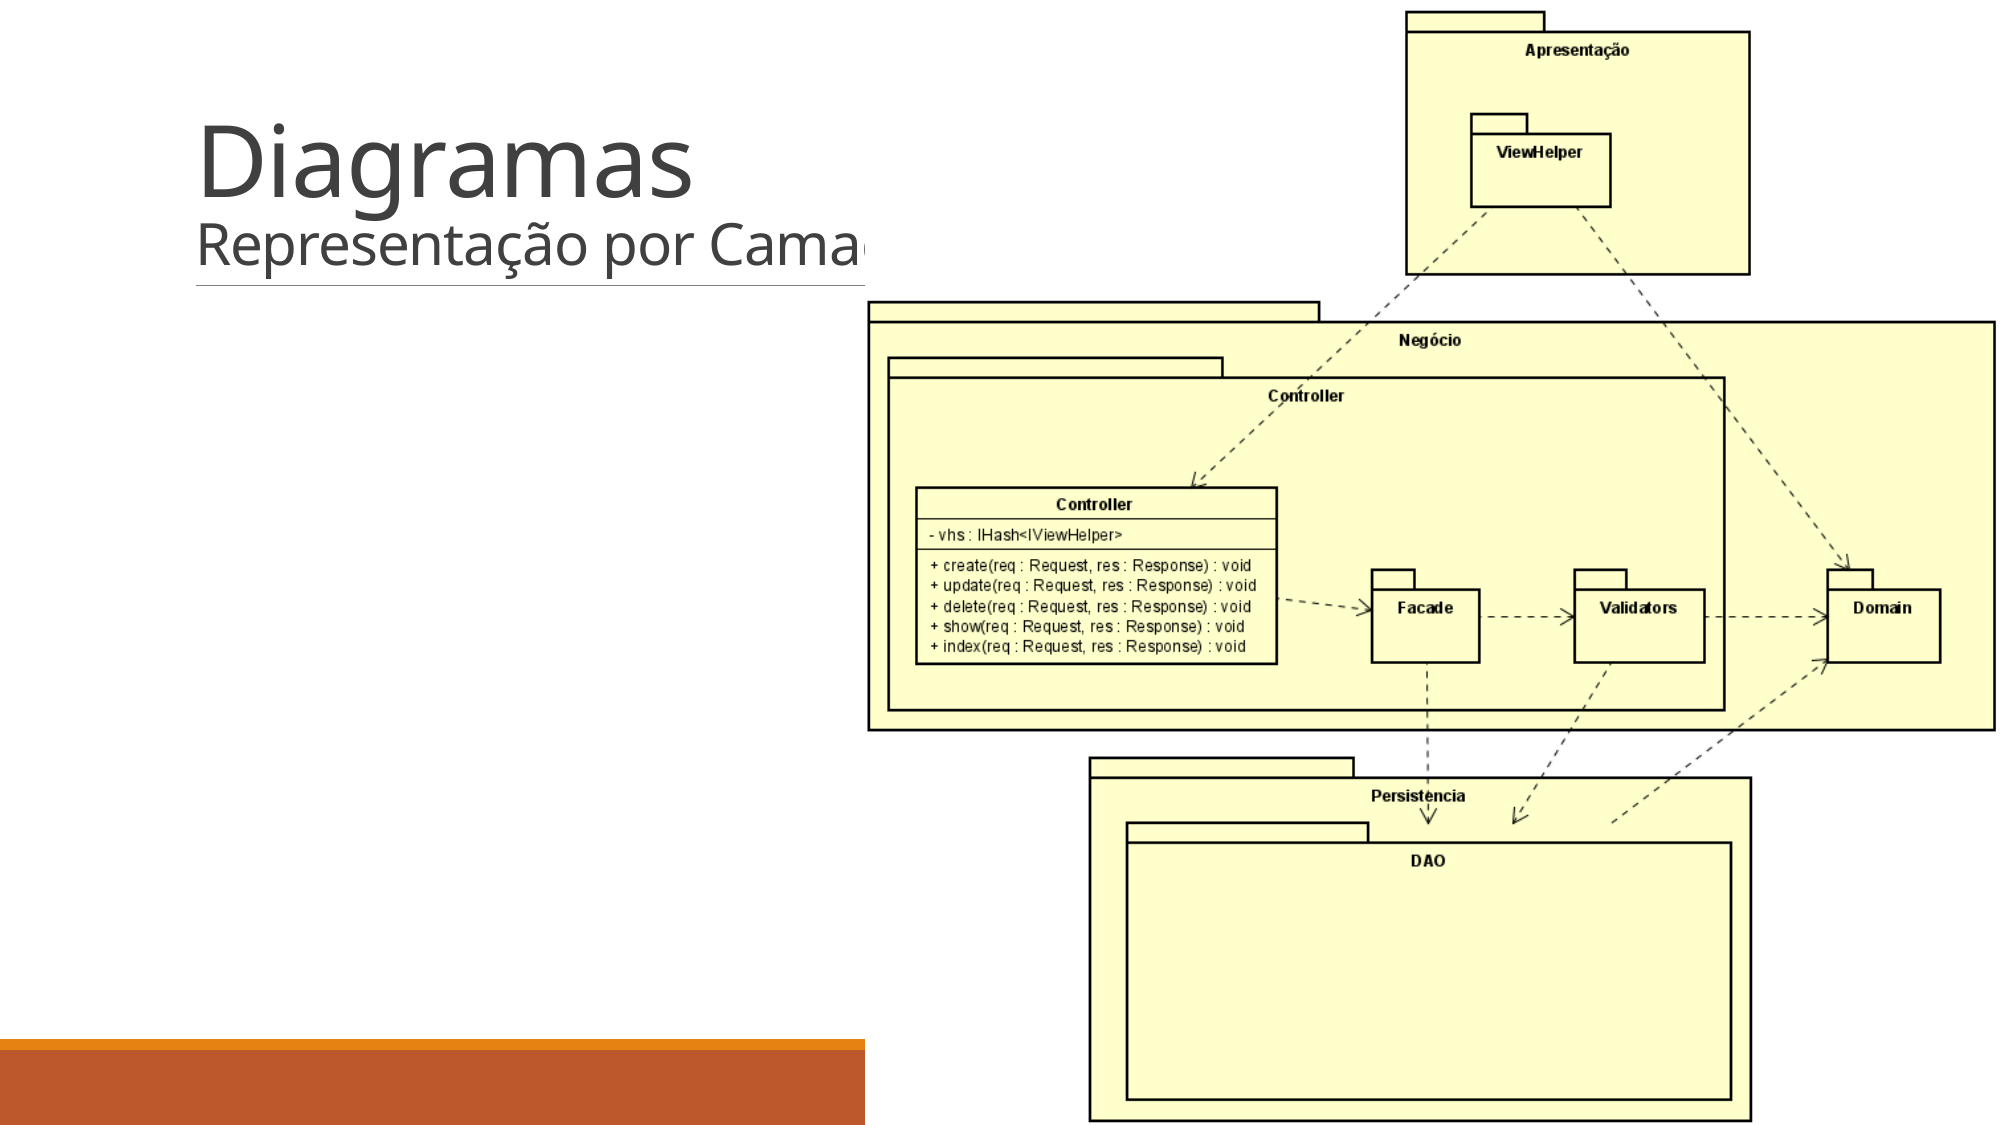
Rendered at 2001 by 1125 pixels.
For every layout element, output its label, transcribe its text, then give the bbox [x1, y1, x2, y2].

picture [865, 0, 2000, 1125]
title Diagramas Representação por Camadas [180, 47, 863, 285]
